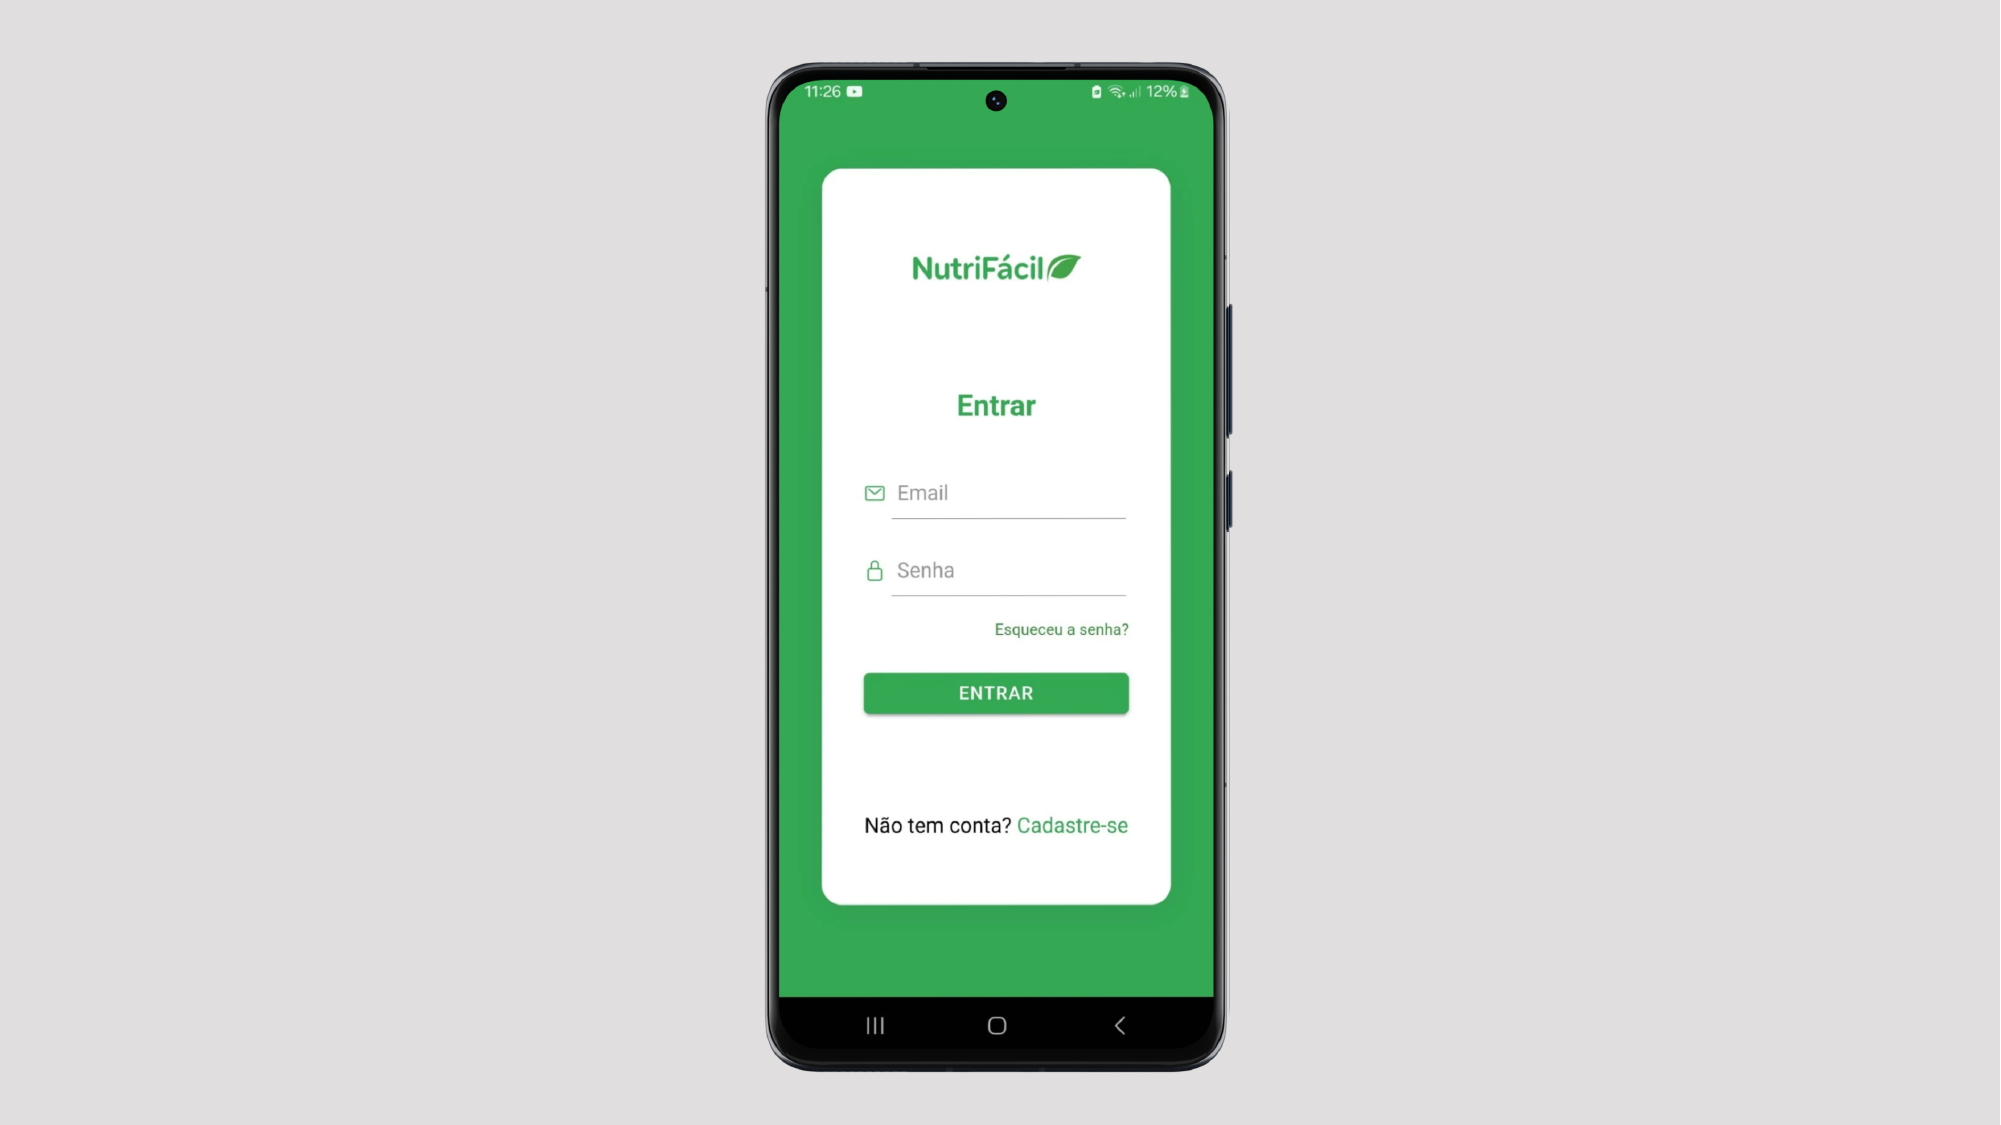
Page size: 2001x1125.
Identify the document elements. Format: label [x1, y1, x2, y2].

picture [710, 56, 1235, 1078]
